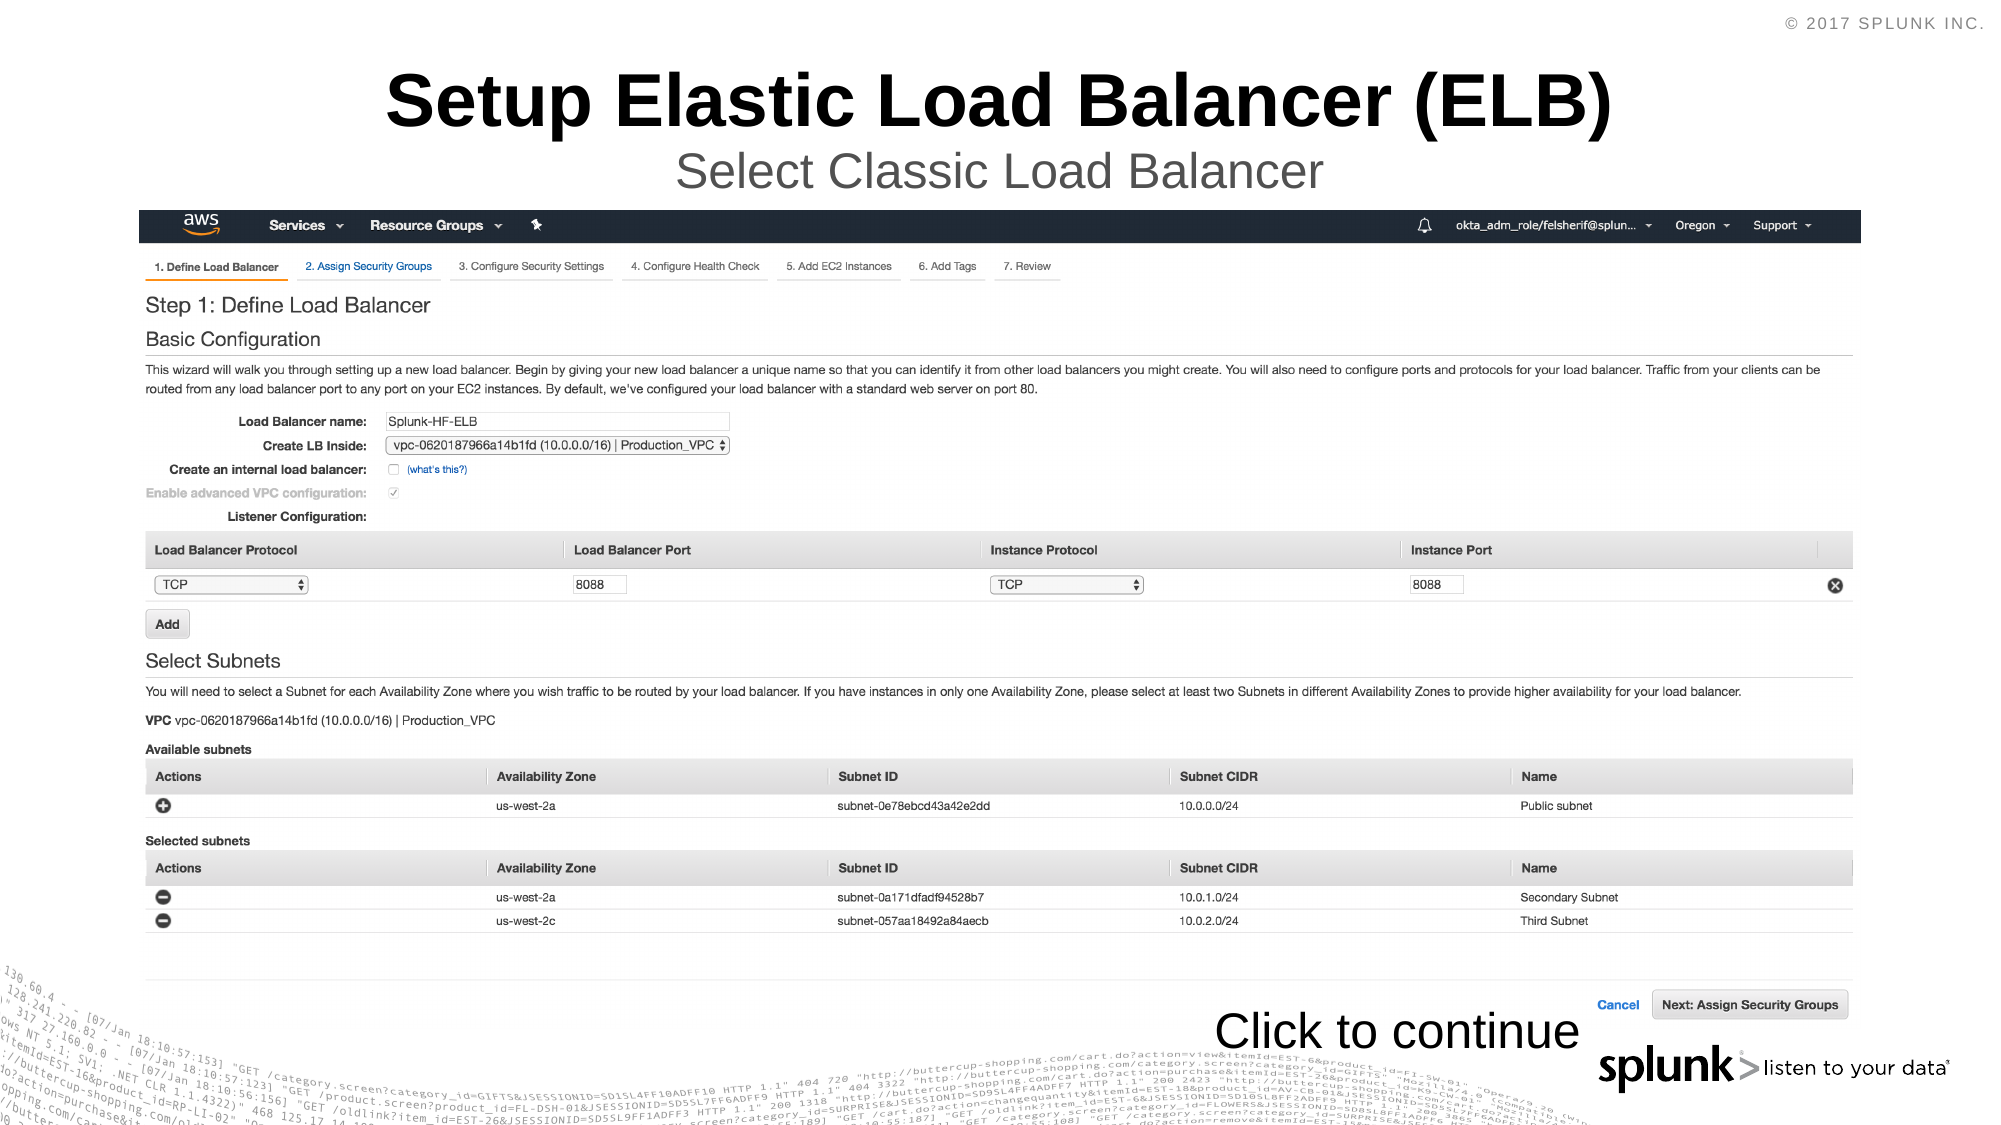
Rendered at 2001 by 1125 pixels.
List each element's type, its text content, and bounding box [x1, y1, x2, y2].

text_box Click to continue [1214, 1029, 1582, 1059]
picture [0, 0, 2000, 1125]
subtitle Select Classic Load Balancer [74, 144, 1926, 190]
title Setup Elastic Load Balancer (ELB) [74, 50, 1926, 124]
